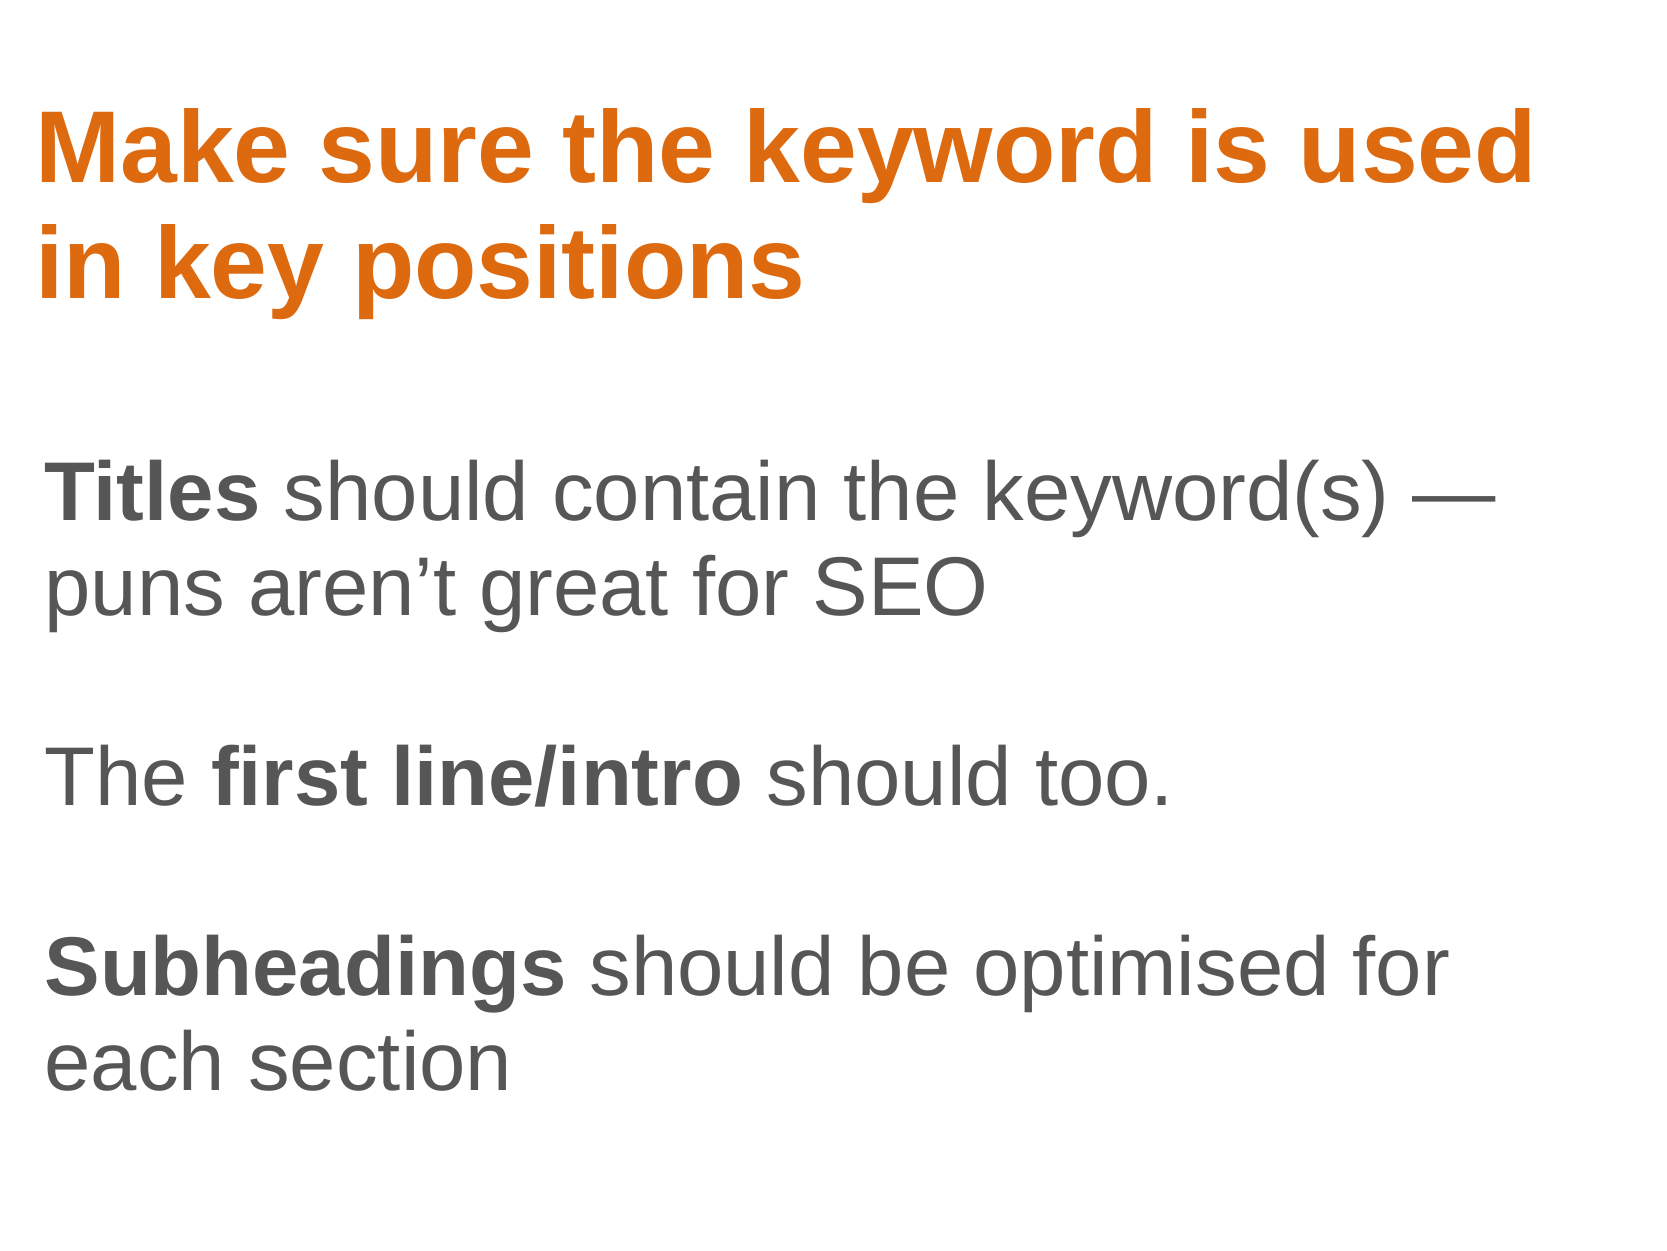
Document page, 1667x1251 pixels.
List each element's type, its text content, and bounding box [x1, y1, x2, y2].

text_box Make sure the keyword is used in key positions [35, 89, 1632, 336]
text_box Titles should contain the keyword(s) — puns aren’t great for SEO The first line/intro should too. Subheadings should be optimised for each section [44, 444, 1562, 1198]
